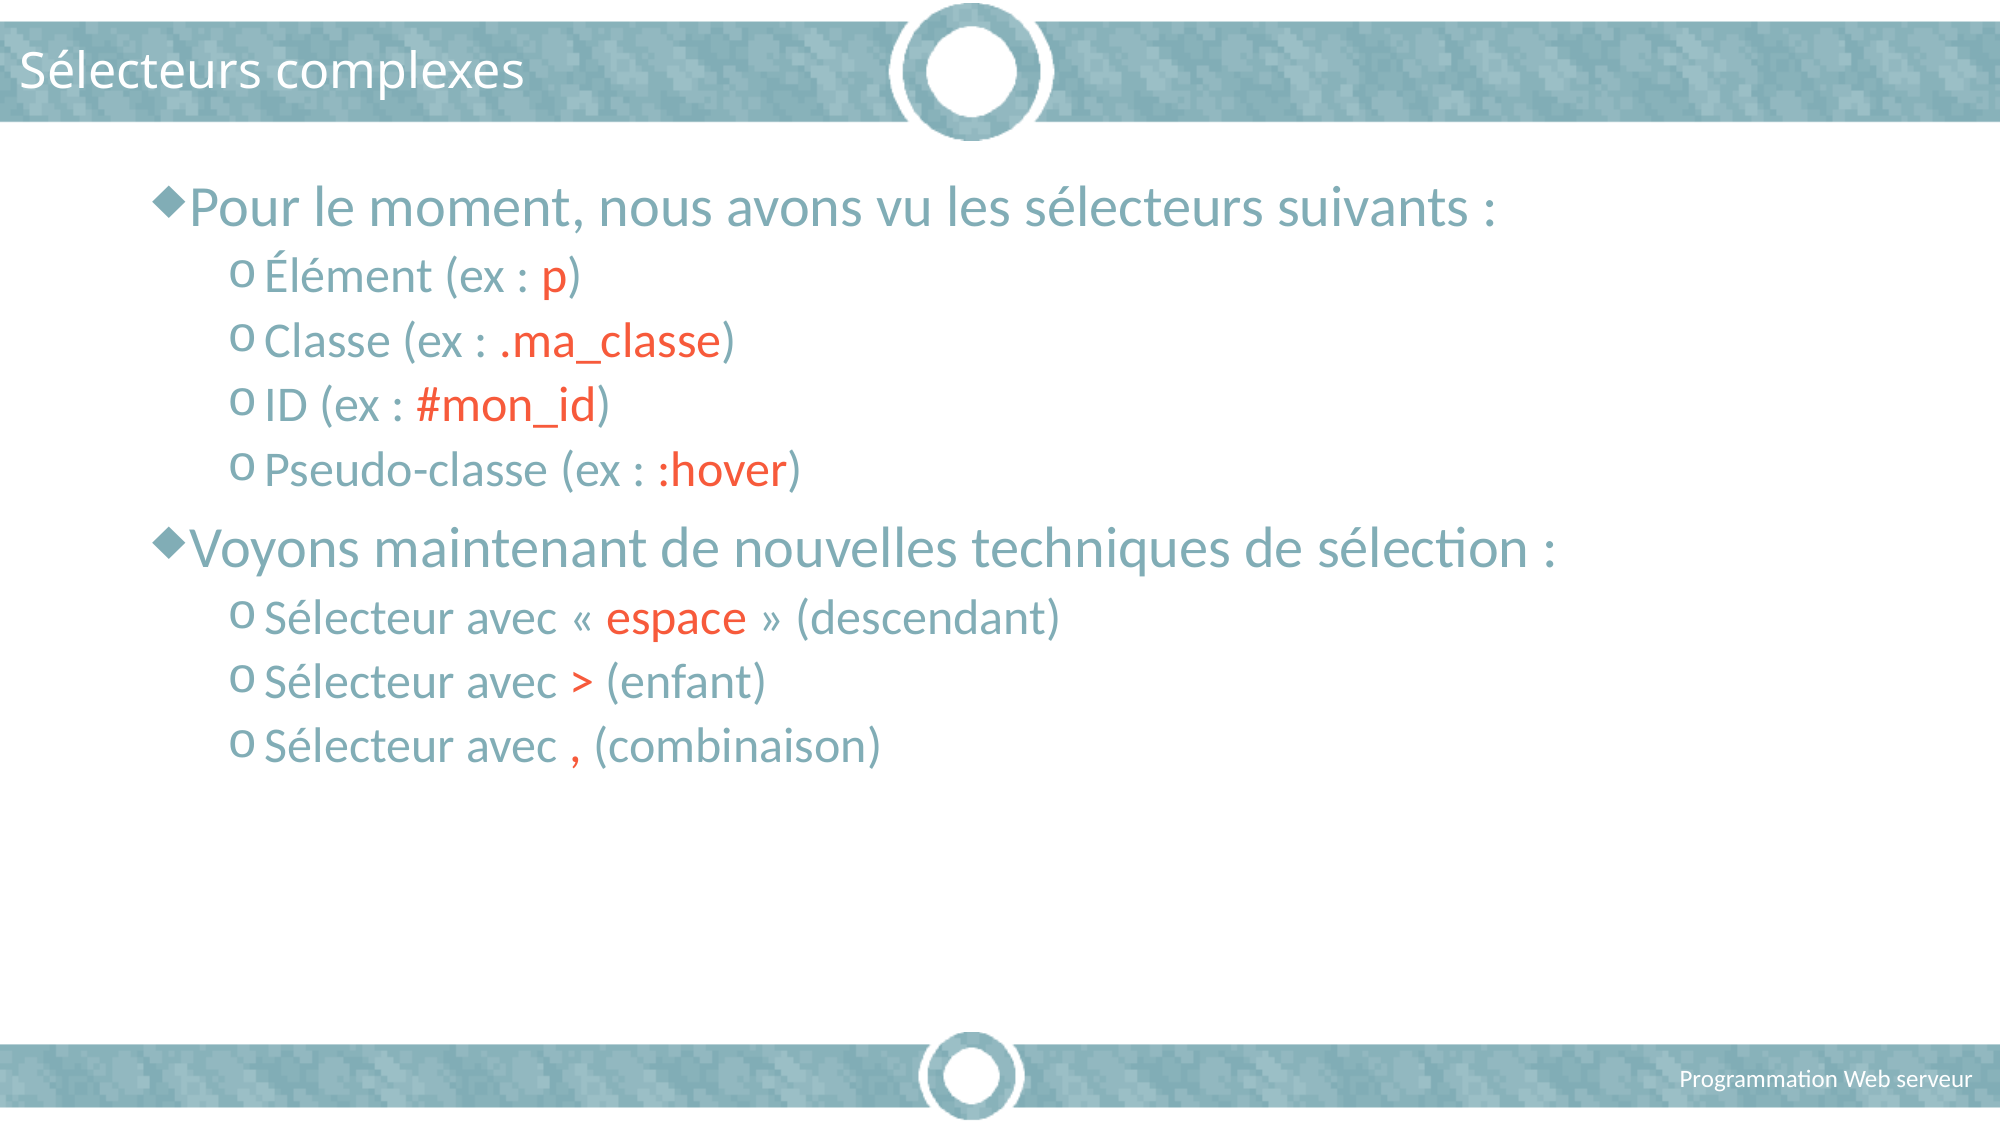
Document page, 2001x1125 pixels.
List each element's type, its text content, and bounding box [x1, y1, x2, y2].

picture [0, 1032, 2000, 1122]
list Pour le moment, nous avons vu les sélecteurs suivants : Élément (ex : p) Classe (ex : .ma_classe) ID (ex : #mon_id) Pseudo-classe (ex : :hover) Voyons maintenant de nouvelles techniques de sélection : Sélecteur avec « espace » (descendant) Sélecteur avec > (enfant) Sélecteur avec , (combinaison) [137, 168, 1863, 1014]
picture [0, 3, 2000, 141]
title Sélecteurs complexes [4, 22, 884, 123]
